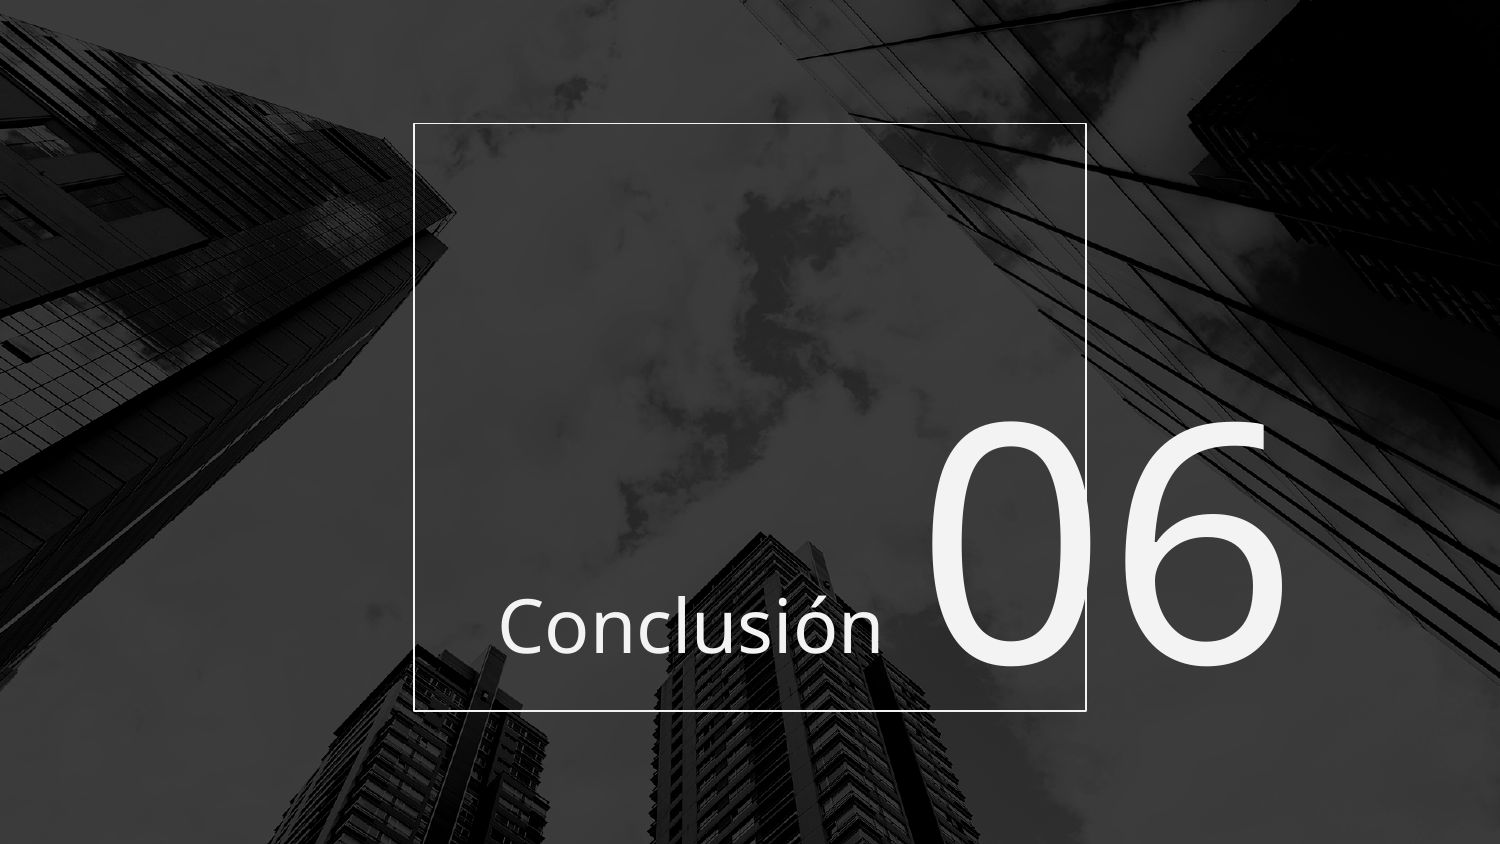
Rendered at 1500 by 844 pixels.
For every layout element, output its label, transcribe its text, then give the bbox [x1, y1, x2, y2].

title Conclusión [428, 367, 900, 684]
title 06 [576, 396, 1313, 663]
picture [0, 0, 1500, 844]
